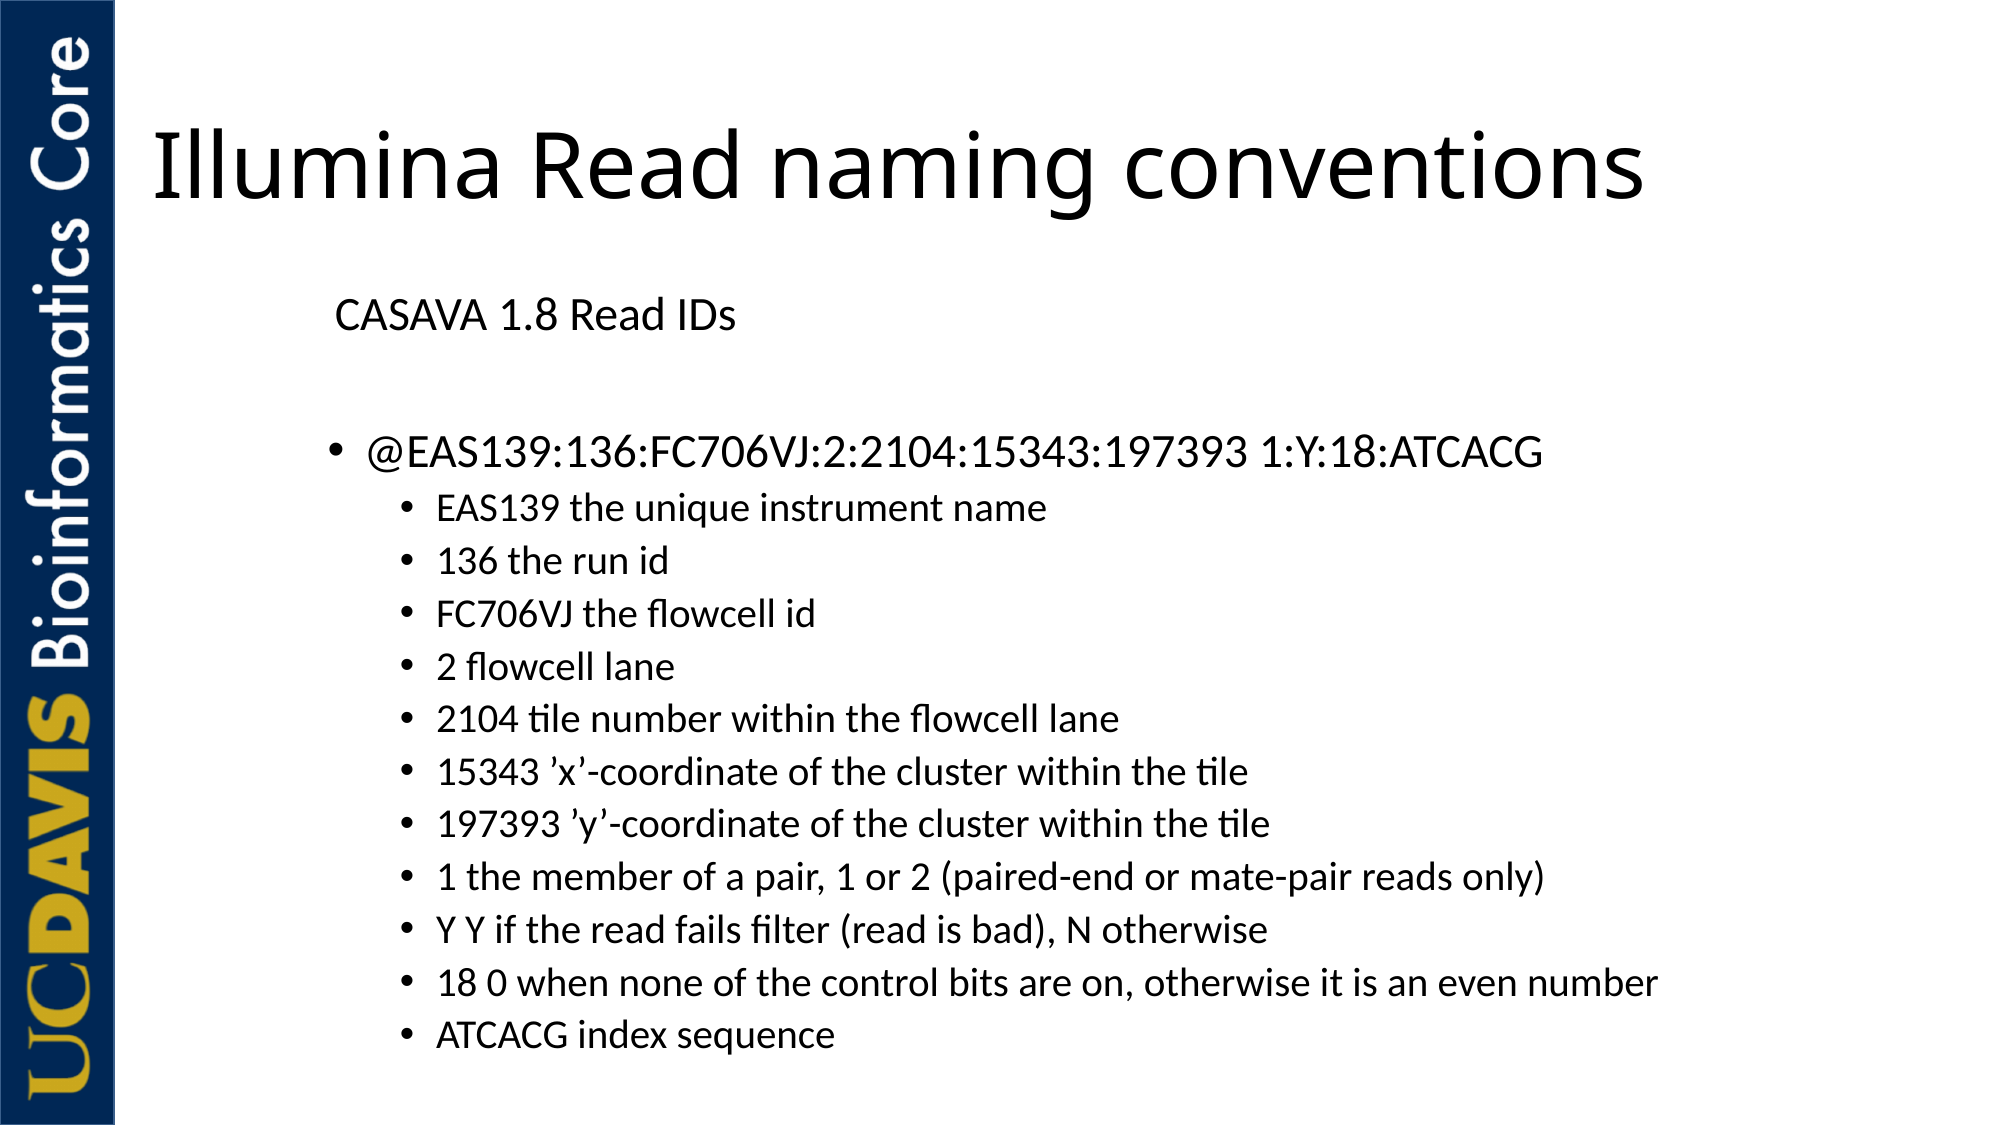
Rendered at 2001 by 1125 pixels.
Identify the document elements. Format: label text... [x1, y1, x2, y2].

list CASAVA 1.8 Read IDs @EAS139:136:FC706VJ:2:2104:15343:197393 1:Y:18:ATCACG EAS139 the unique instrument name 136 the run id FC706VJ the flowcell id 2 flowcell lane 2104 tile number within the flowcell lane 15343 ’x’-coordinate of the cluster within the tile 197393 ’y’-coordinate of the cluster within the tile 1 the member of a pair, 1 or 2 (paired-end or mate-pair reads only) Y Y if the read fails filter (read is bad), N otherwise 18 0 when none of the control bits are on, otherwise it is an even number ATCACG index sequence [312, 281, 1692, 1097]
title Illumina Read naming conventions [137, 59, 1863, 278]
picture [8, 0, 112, 1121]
